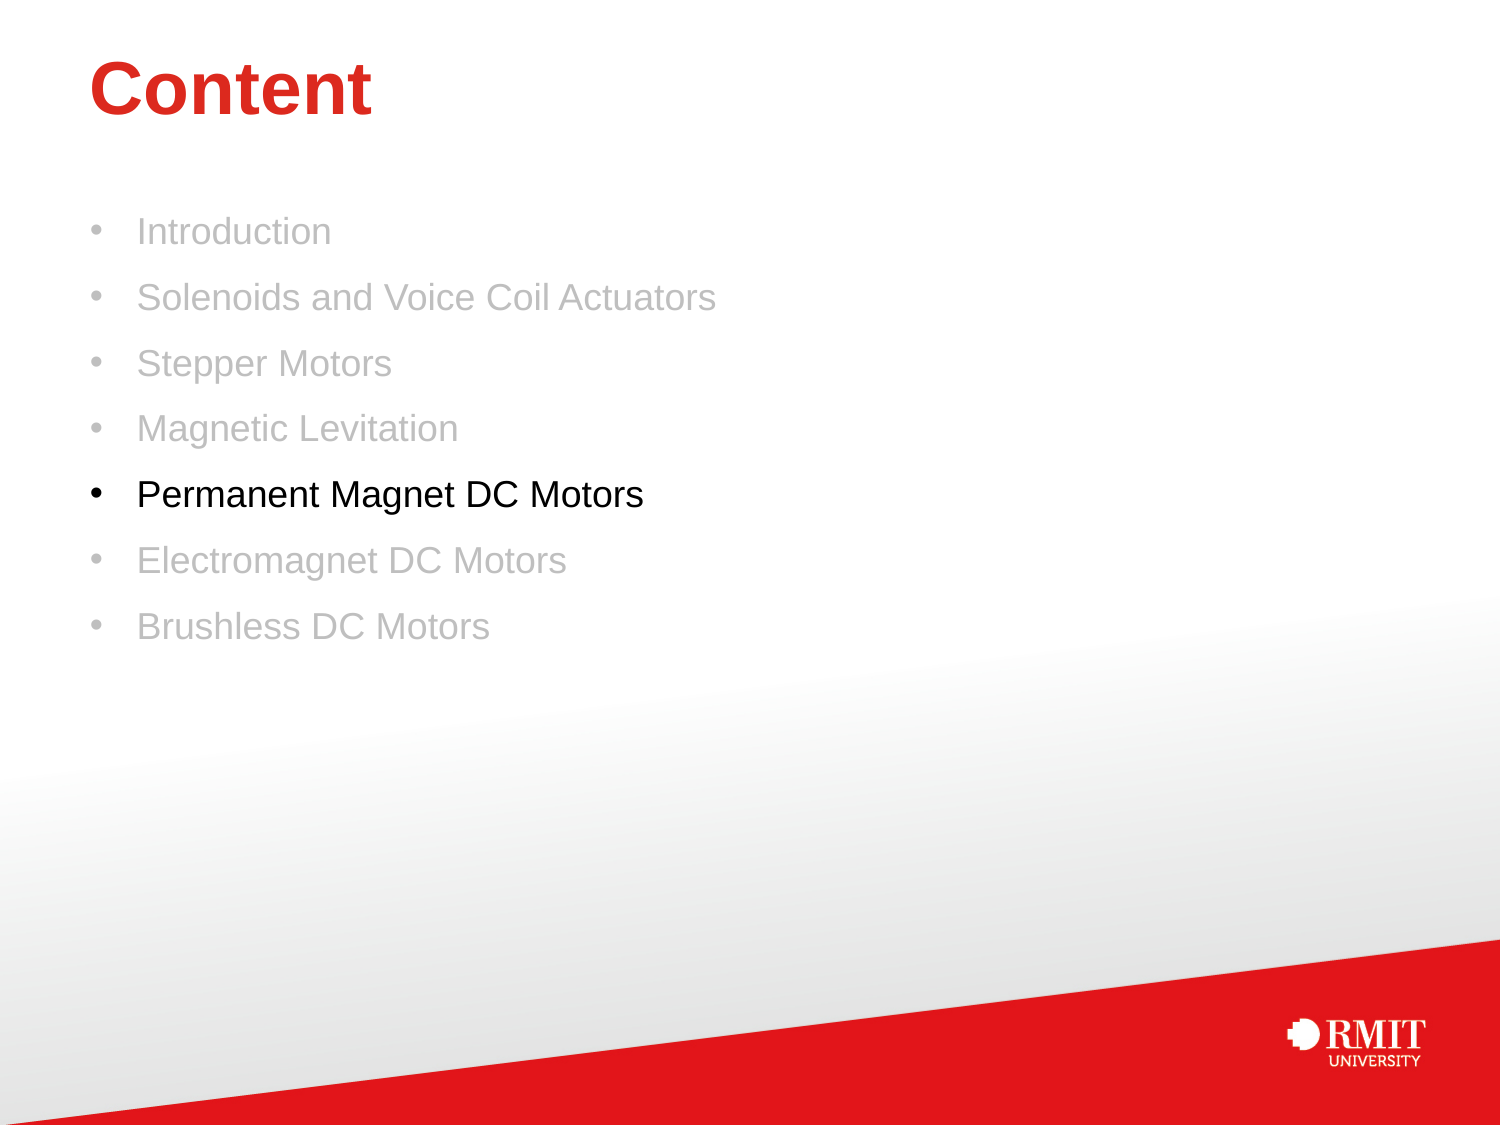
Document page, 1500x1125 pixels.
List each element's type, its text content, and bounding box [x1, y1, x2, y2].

list Introduction Solenoids and Voice Coil Actuators Stepper Motors Magnetic Levitation Permanent Magnet DC Motors Electromagnet DC Motors Brushless DC Motors [75, 199, 1425, 924]
title Content [75, 72, 1425, 157]
picture [0, 0, 1500, 1125]
